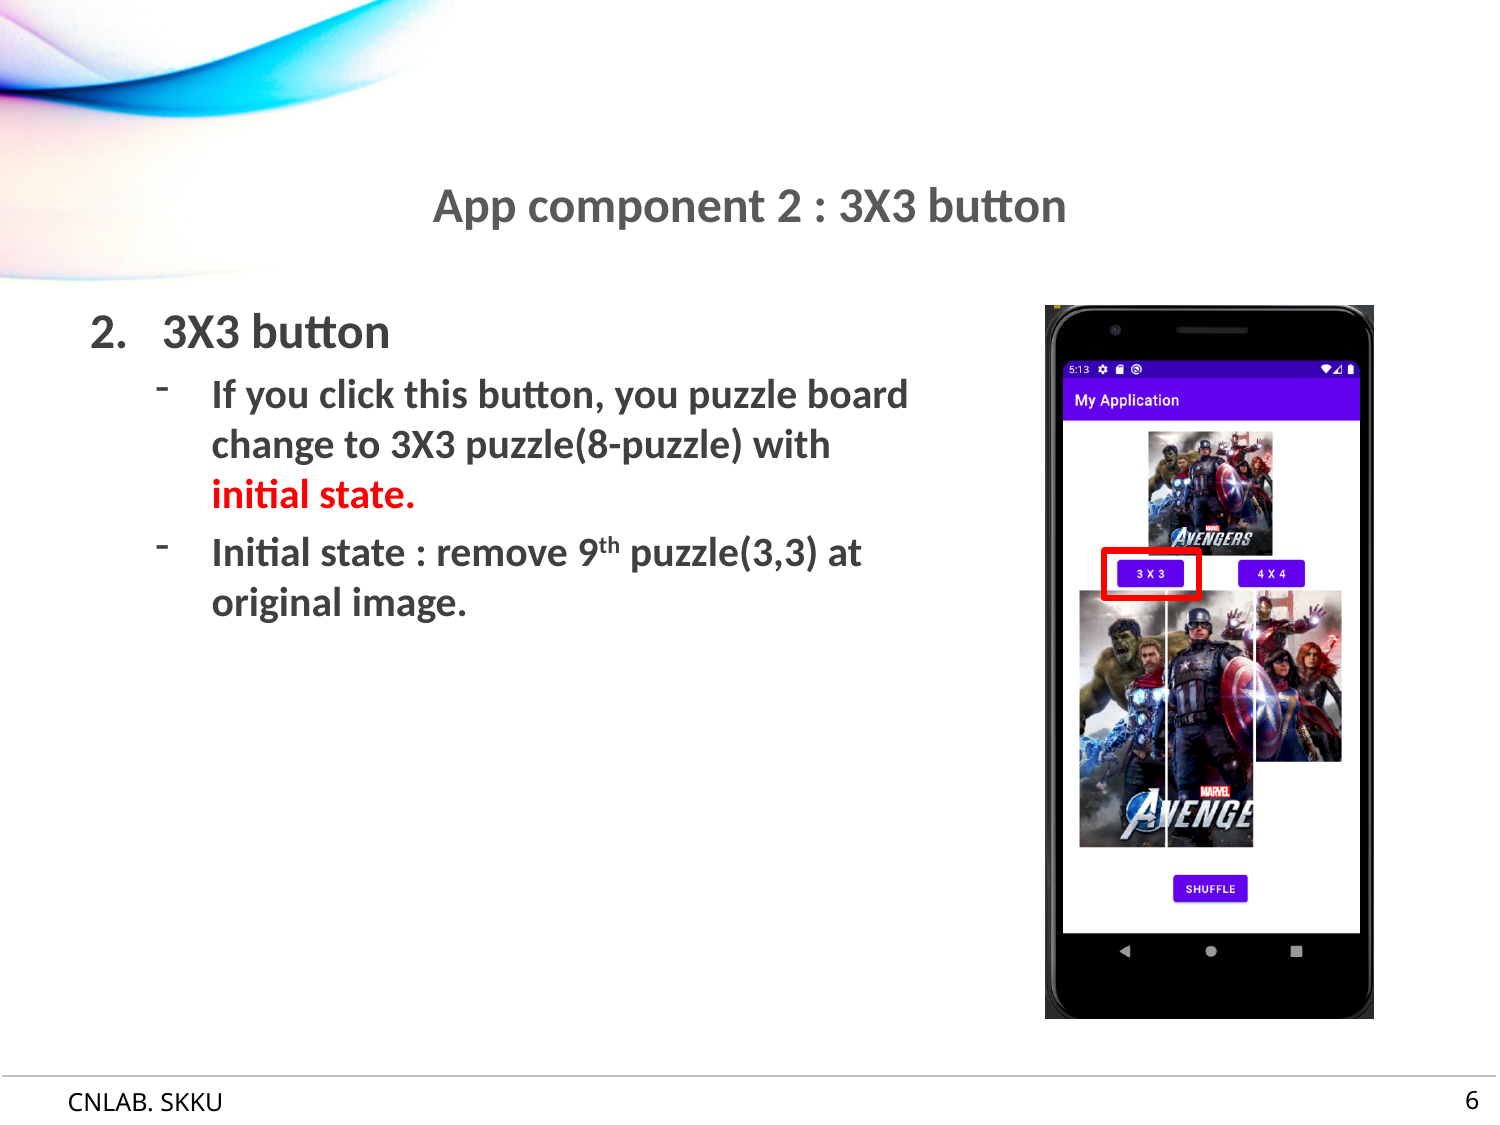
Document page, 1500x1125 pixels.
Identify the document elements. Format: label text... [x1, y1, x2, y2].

slide_number 6 [1144, 1080, 1495, 1123]
title App component 2 : 3X3 button [75, 160, 1425, 244]
picture [0, 0, 455, 388]
picture [1045, 305, 1374, 1019]
list 2. 3X3 button If you click this button, you puzzle board change to 3X3 puzzle(8-puzzle) with initial state. Initial state : remove 9th puzzle(3,3) at original image. [75, 290, 939, 953]
